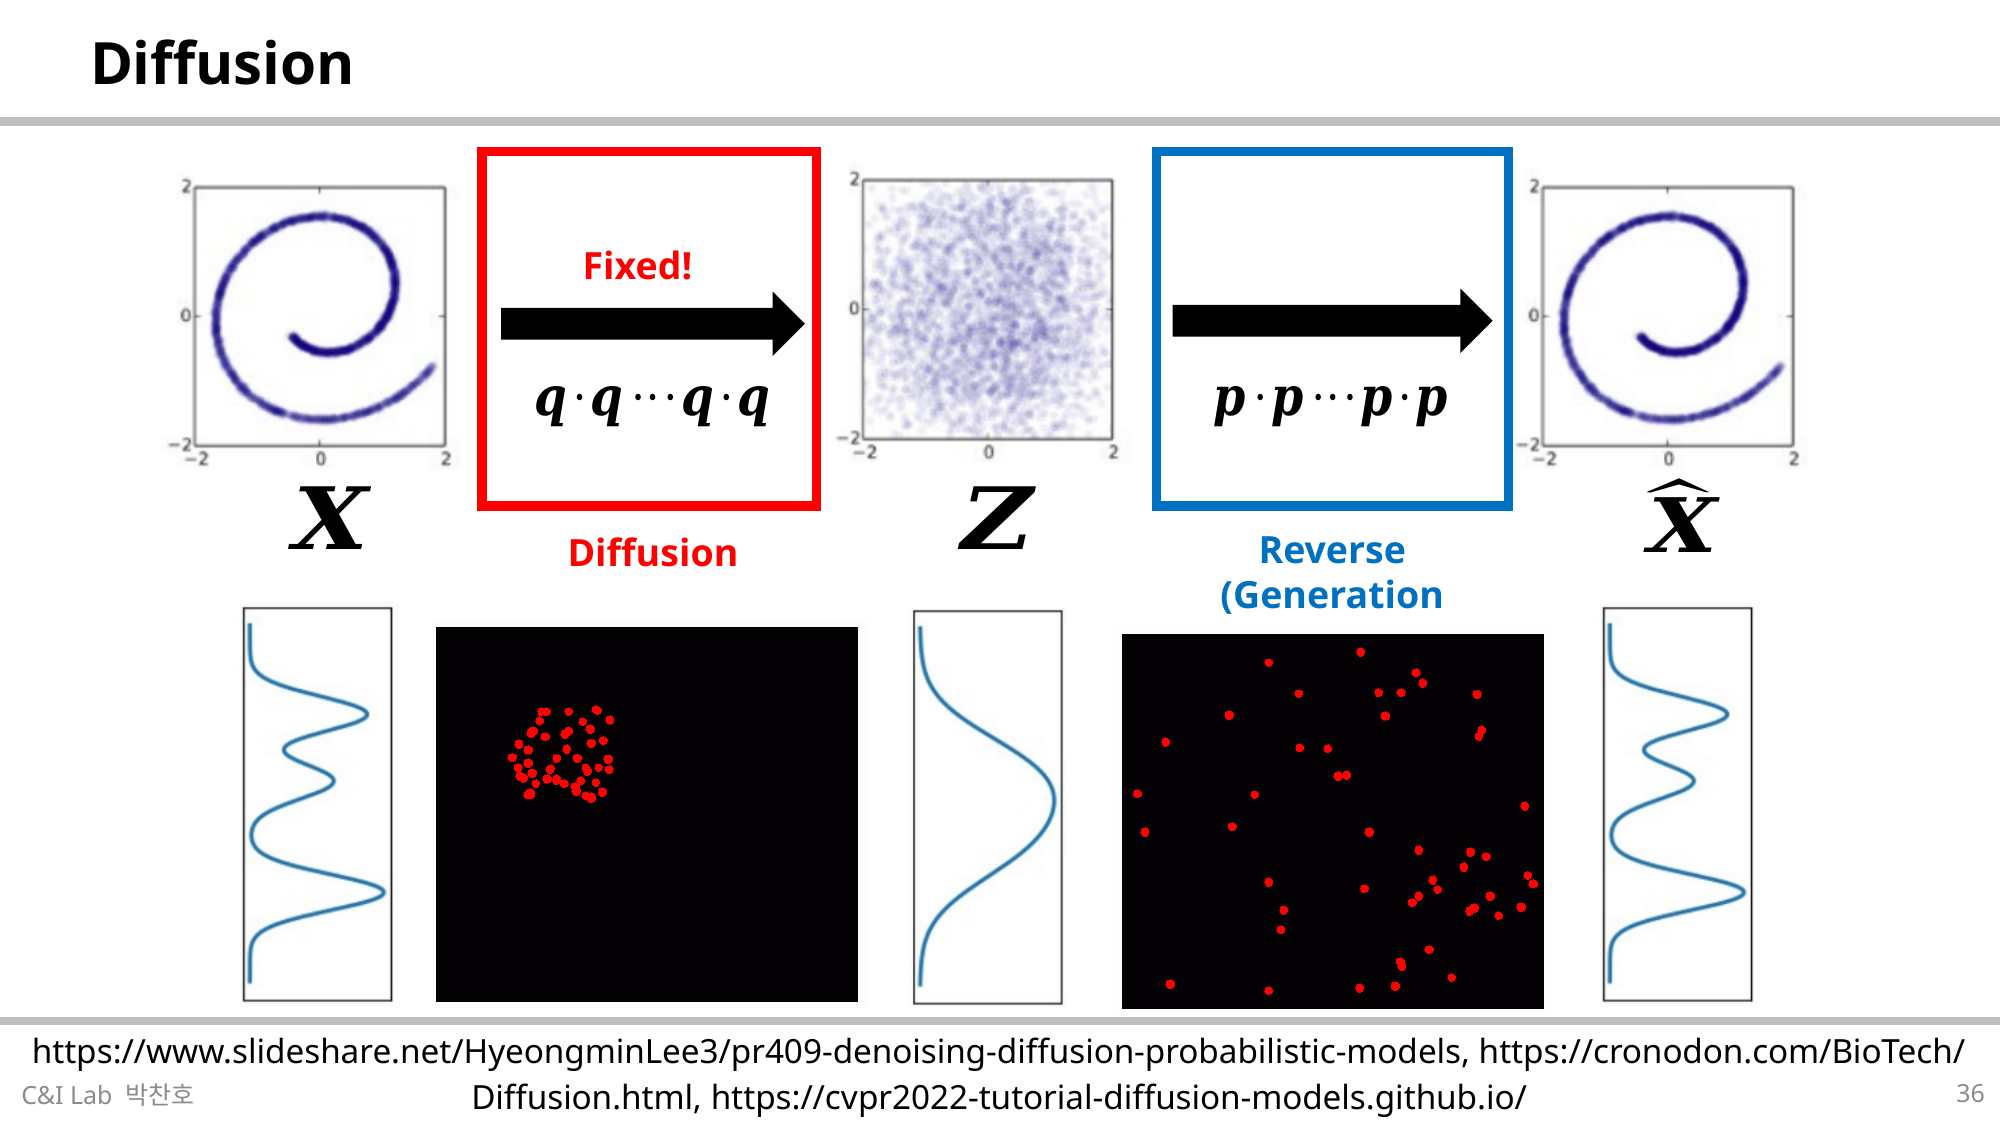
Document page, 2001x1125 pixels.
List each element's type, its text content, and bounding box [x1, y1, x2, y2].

picture [430, 618, 868, 1008]
picture [1503, 158, 1830, 483]
picture [829, 148, 1148, 475]
picture [156, 158, 482, 483]
picture [1113, 624, 1551, 1016]
slide_number 36 [1890, 1065, 2000, 1125]
table_header Diffusion [0, 2, 2000, 117]
text_box Diffusion [552, 522, 766, 582]
picture [238, 602, 401, 1008]
text_box [481, 151, 817, 507]
text_box [1155, 151, 1509, 507]
picture [907, 602, 1070, 1008]
table_header https://www.slideshare.net/HyeongminLee3/pr409-denoising-diffusion-probabilistic-models, https://cronodon.com/BioTech/Diffusion.html, https://cvpr2022-tutorial-diffusion-models.github.io/ [0, 1025, 2000, 1125]
footer C&I Lab 박찬호 [0, 1065, 216, 1125]
picture [1598, 602, 1762, 1008]
text_box Reverse (Generation) [1200, 518, 1465, 624]
